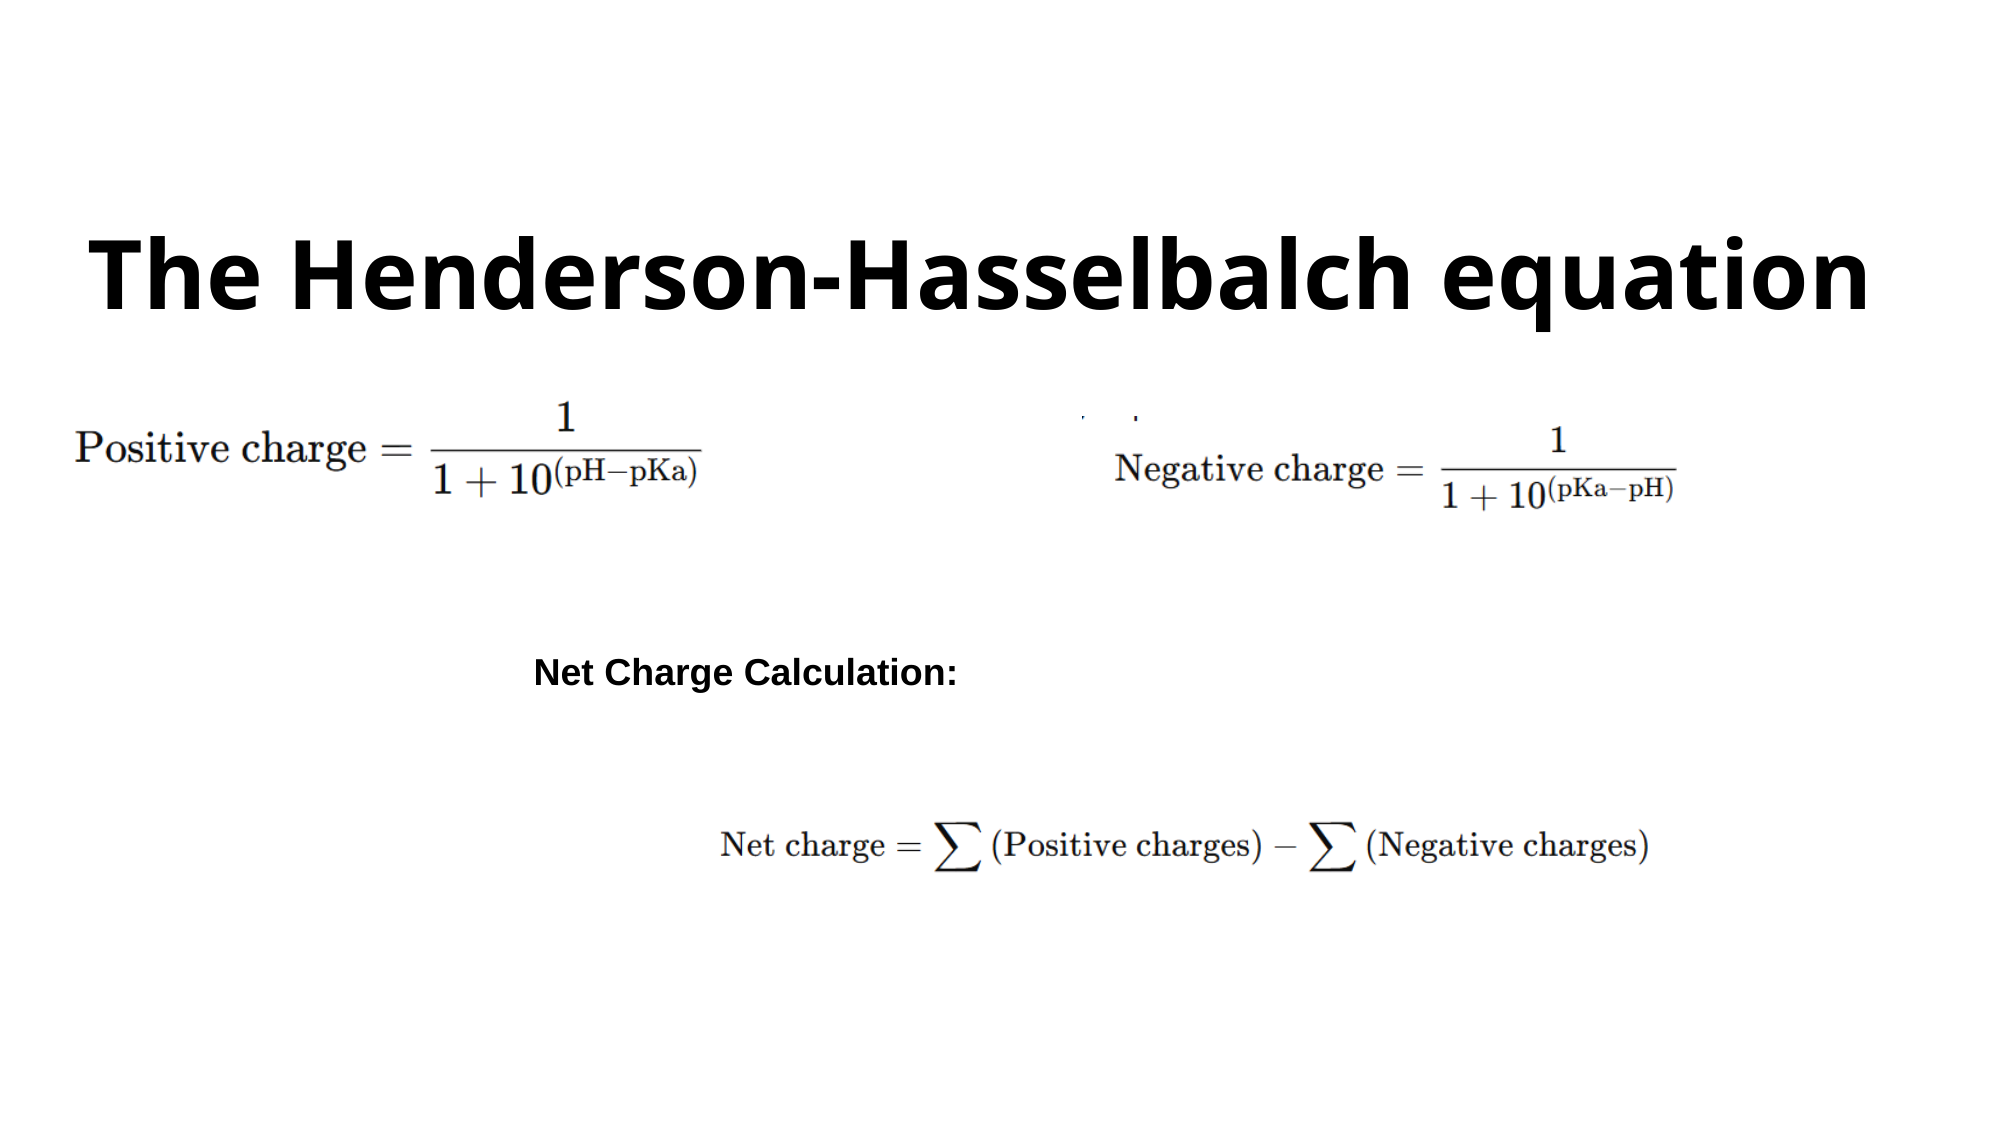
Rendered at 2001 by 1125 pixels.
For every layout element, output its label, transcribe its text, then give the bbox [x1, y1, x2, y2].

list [67, 396, 769, 539]
picture [685, 802, 1663, 925]
title The Henderson-Hasselbalch equation [72, 122, 1944, 338]
picture [1082, 416, 1764, 539]
text_box Net Charge Calculation: [518, 640, 1534, 701]
